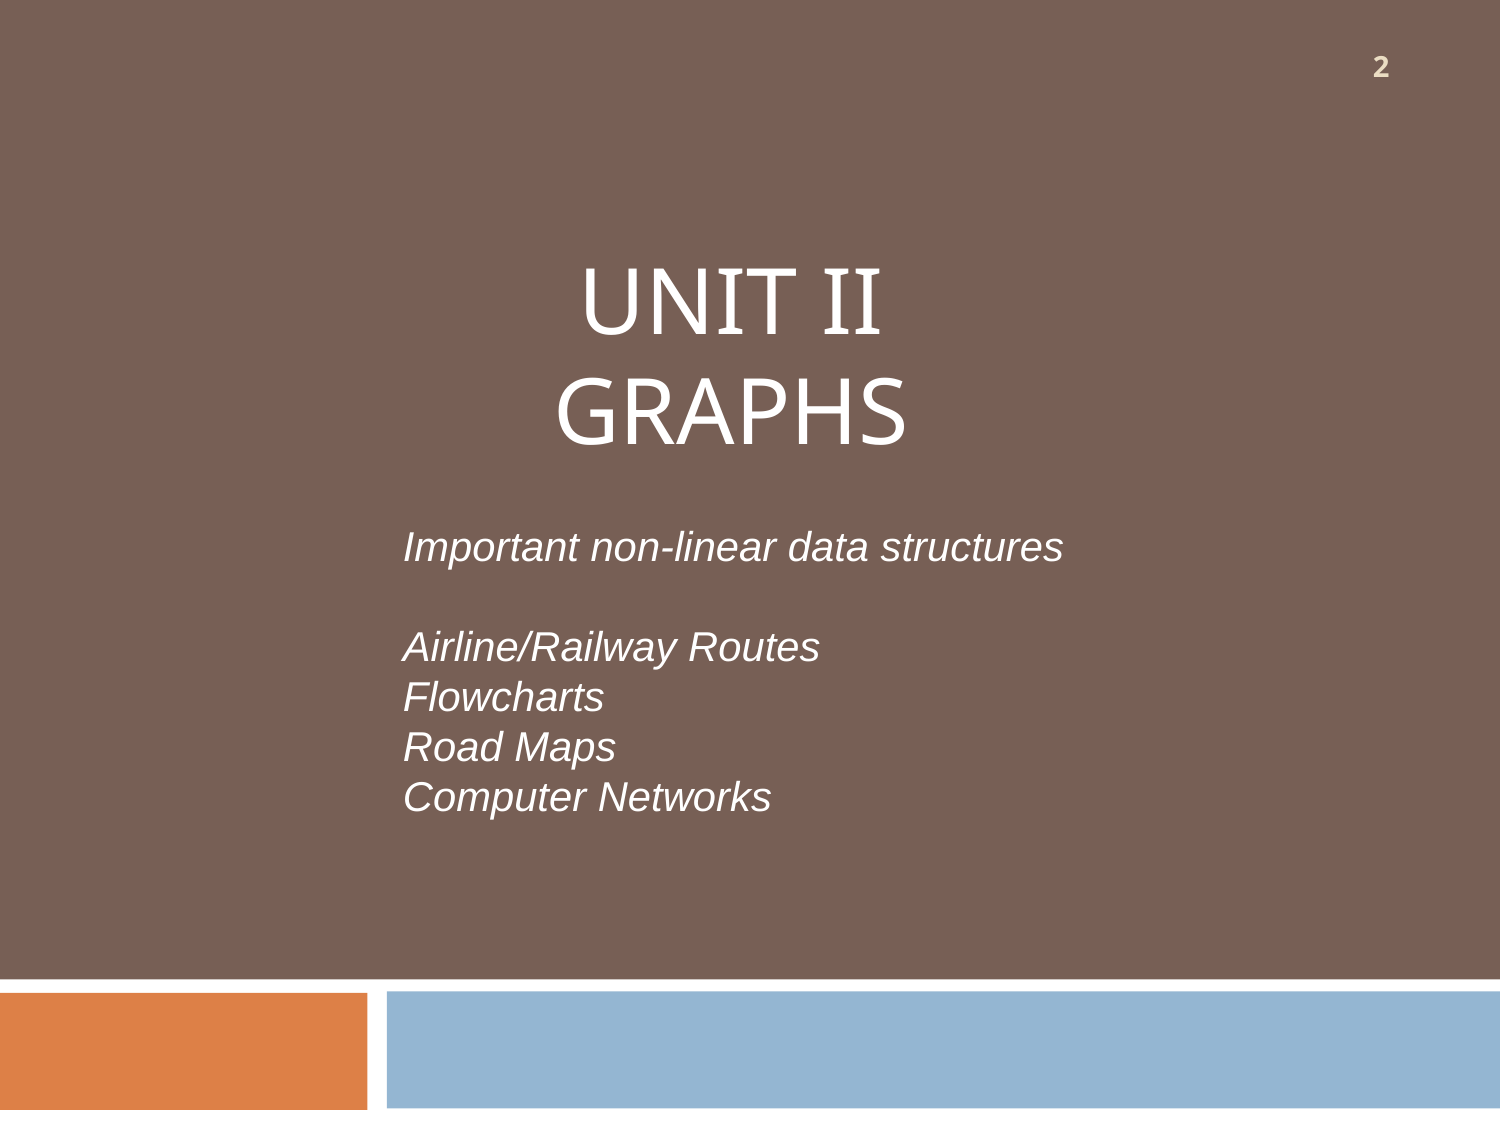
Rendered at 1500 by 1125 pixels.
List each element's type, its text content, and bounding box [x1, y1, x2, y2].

title UNIT II GRAPHS [200, 170, 1263, 471]
text_box Important non-linear data structures Airline/Railway Routes Flowcharts Road Maps Computer Networks [387, 511, 1113, 827]
slide_number ‹#› [1312, 37, 1450, 100]
